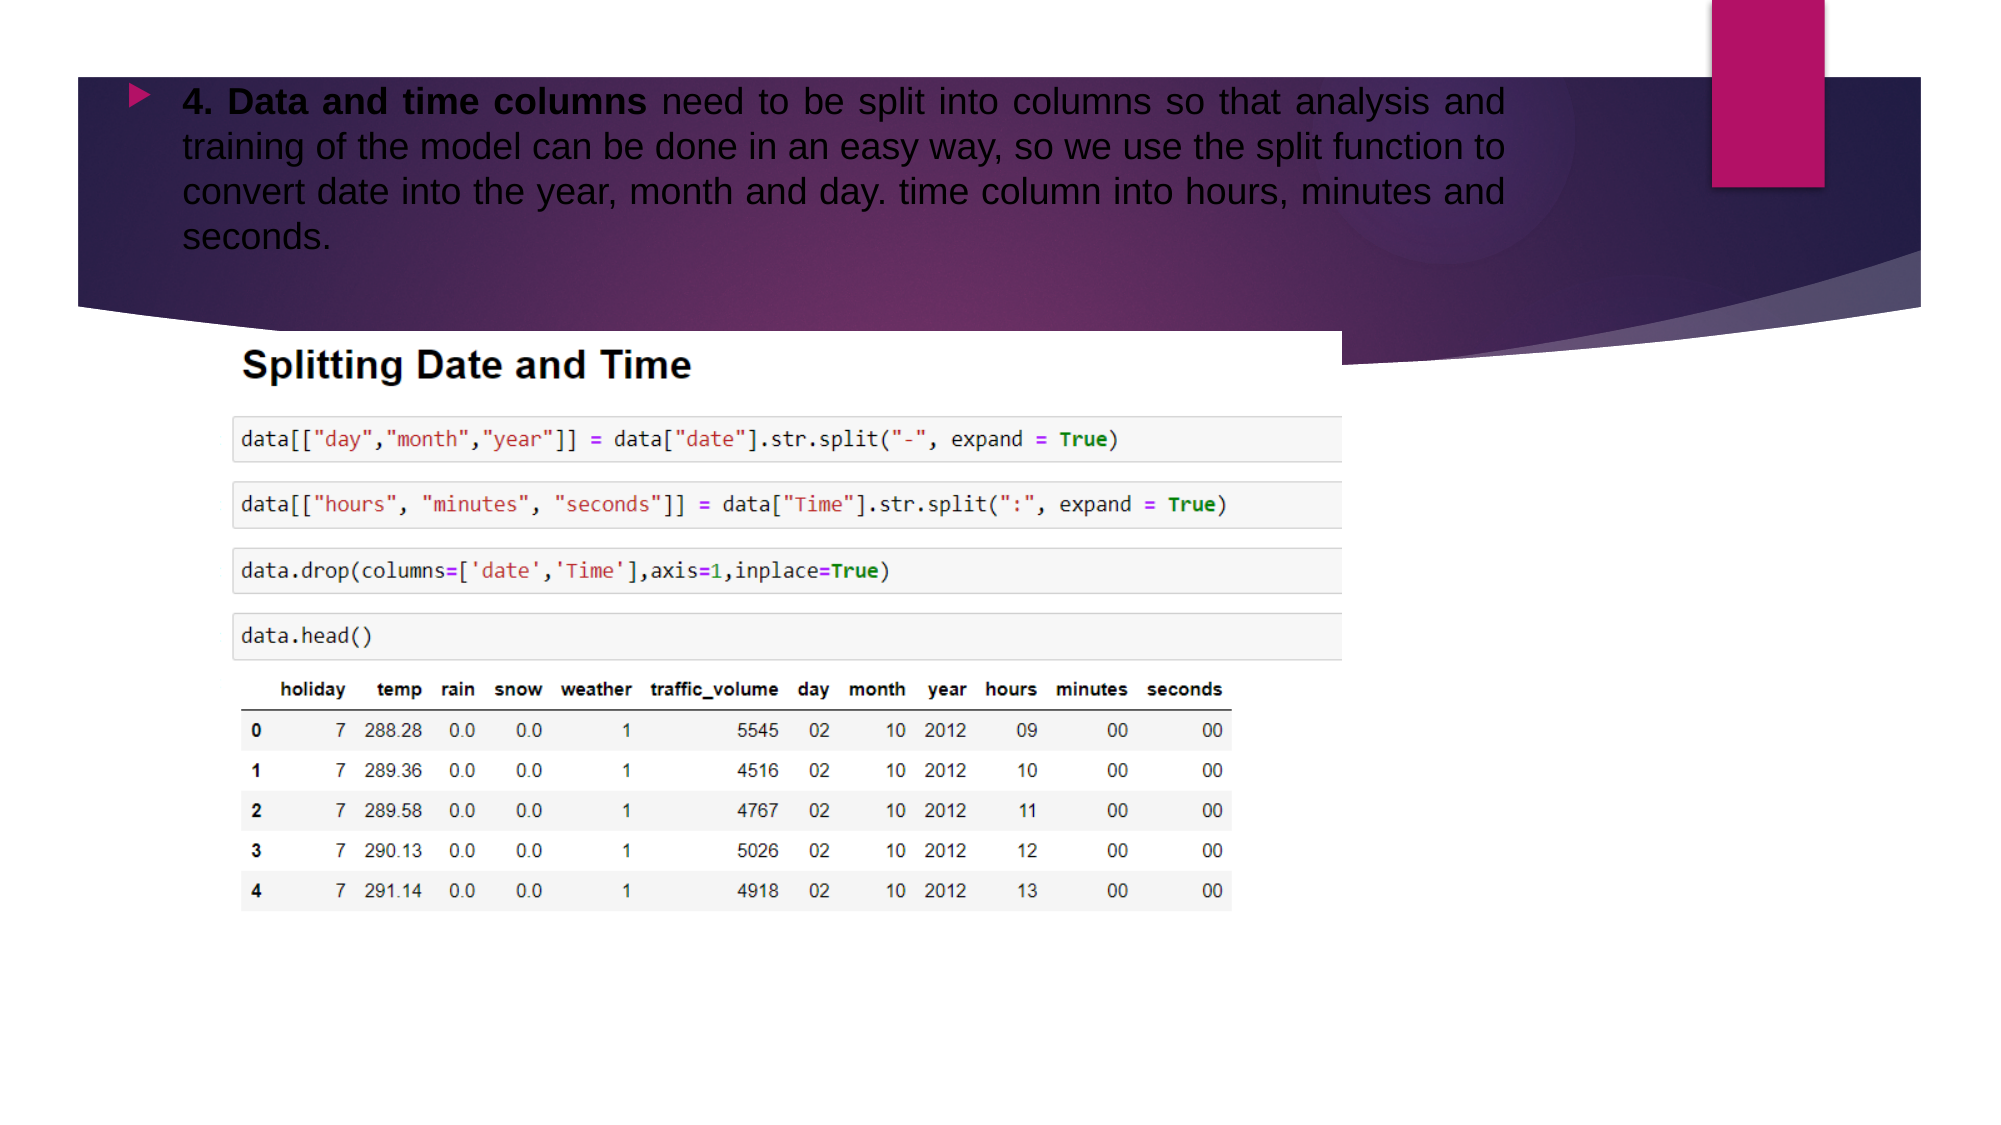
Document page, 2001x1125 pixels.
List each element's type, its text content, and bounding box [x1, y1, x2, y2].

list 4. Data and time columns need to be split into columns so that analysis and training of the model can be done in an easy way, so we use the split function to convert date into the year, month and day. time column into hours, minutes and seconds. [111, 69, 1522, 992]
picture [219, 331, 1342, 935]
